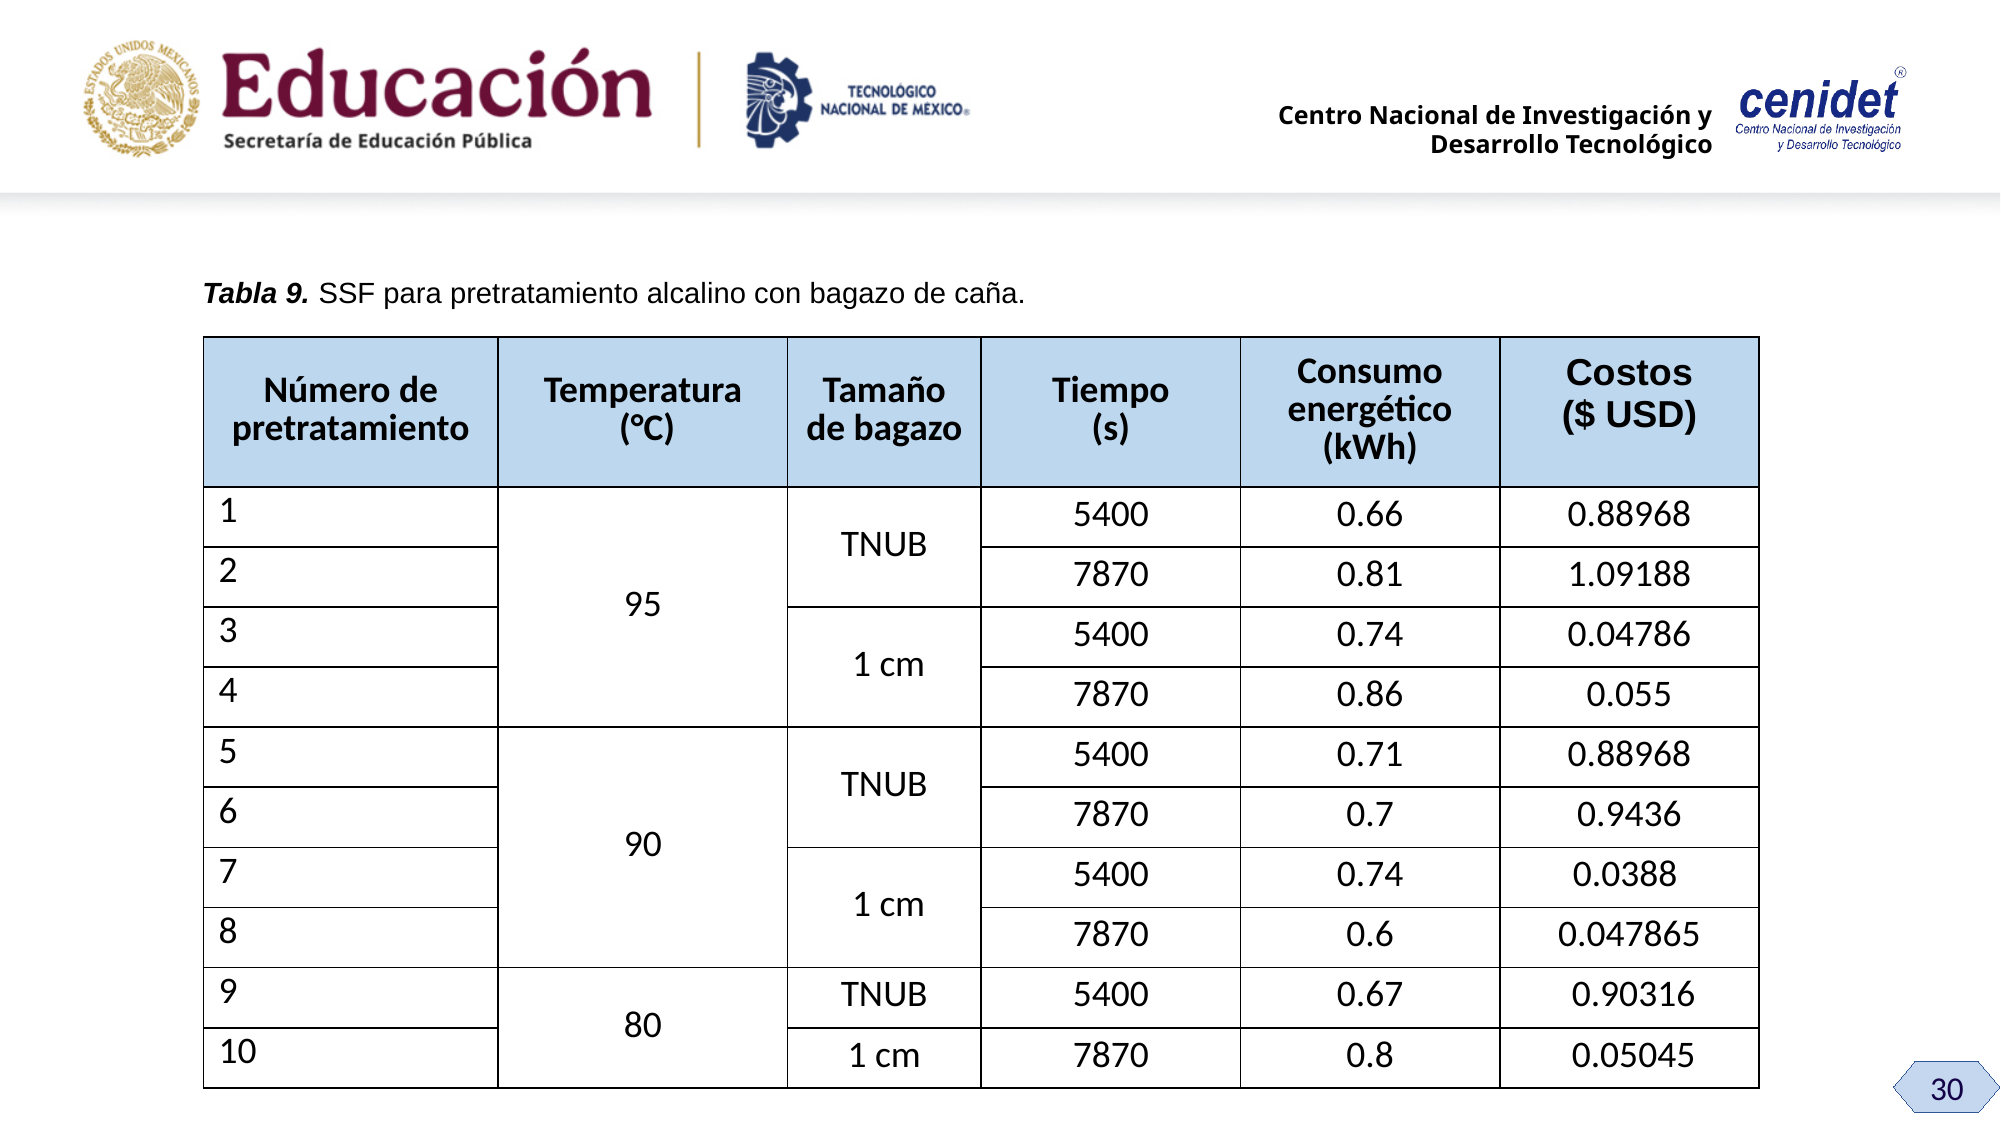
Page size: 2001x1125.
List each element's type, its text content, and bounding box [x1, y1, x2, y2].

table_cell 5 [204, 728, 497, 786]
table_cell 0.66 [1241, 488, 1499, 546]
table_cell 6 [204, 788, 497, 847]
text_box Tabla 9. SSF para pretratamiento alcalino con bagazo de caña. [187, 266, 1241, 317]
table_header Tiempo (s) [982, 338, 1240, 486]
table_header Número de pretratamiento [204, 338, 497, 486]
table_cell 1 [204, 488, 497, 546]
table_cell 7870 [982, 668, 1240, 726]
table_cell 0.88968 [1501, 728, 1758, 786]
table_cell 0.6 [1241, 908, 1499, 967]
table_cell 5400 [982, 608, 1240, 666]
table_cell 5400 [982, 848, 1240, 907]
table_cell 0.90316 [1501, 968, 1758, 1027]
table_cell 5400 [982, 728, 1240, 786]
table_cell 0.047865 [1501, 908, 1758, 967]
table_cell 0.71 [1241, 728, 1499, 786]
table_cell 0.9436 [1501, 788, 1758, 847]
table_cell 0.67 [1241, 968, 1499, 1027]
table_cell TNUB [788, 488, 980, 606]
table_cell 1 cm [788, 1029, 980, 1087]
table_cell 5400 [982, 488, 1240, 546]
table_cell 2 [204, 548, 497, 606]
table_cell 0.86 [1241, 668, 1499, 726]
table_cell 80 [499, 968, 787, 1087]
table_cell 5400 [982, 968, 1240, 1027]
table_cell TNUB [788, 968, 980, 1027]
table_cell 0.81 [1241, 548, 1499, 606]
table_cell 0.74 [1241, 608, 1499, 666]
table_cell 1.09188 [1501, 548, 1758, 606]
table_cell 3 [204, 608, 497, 666]
table_cell 0.0388 [1501, 848, 1758, 907]
table_cell 7870 [982, 908, 1240, 967]
table_cell 4 [204, 668, 497, 726]
table_cell 7870 [982, 548, 1240, 606]
table_cell 1 cm [788, 608, 980, 726]
table_cell 8 [204, 908, 497, 967]
table_cell 7 [204, 848, 497, 907]
table_cell 0.7 [1241, 788, 1499, 847]
text_box Centro Nacional de Investigación y Desarrollo Tecnológico [1177, 91, 1727, 167]
picture [0, 0, 2001, 1125]
table_cell 90 [499, 728, 787, 967]
table_cell 7870 [982, 788, 1240, 847]
table_cell TNUB [788, 728, 980, 847]
table_header Temperatura (°C) [499, 338, 787, 486]
table_header Consumo energético (kWh) [1241, 338, 1499, 486]
table_cell 0.8 [1241, 1029, 1499, 1087]
table_cell 0.05045 [1501, 1029, 1758, 1087]
table_header Tamaño de bagazo [788, 338, 980, 486]
table_cell 1 cm [788, 848, 980, 967]
table_cell 10 [204, 1029, 497, 1087]
table_cell 9 [204, 968, 497, 1027]
table_cell 0.74 [1241, 848, 1499, 907]
table_header Costos ($ USD) [1501, 338, 1758, 486]
slide_number 30 [1893, 1061, 2000, 1113]
table_cell 0.04786 [1501, 608, 1758, 666]
table_cell 0.055 [1501, 668, 1758, 726]
table_cell 95 [499, 488, 787, 726]
table_cell 7870 [982, 1029, 1240, 1087]
table_cell 0.88968 [1501, 488, 1758, 546]
